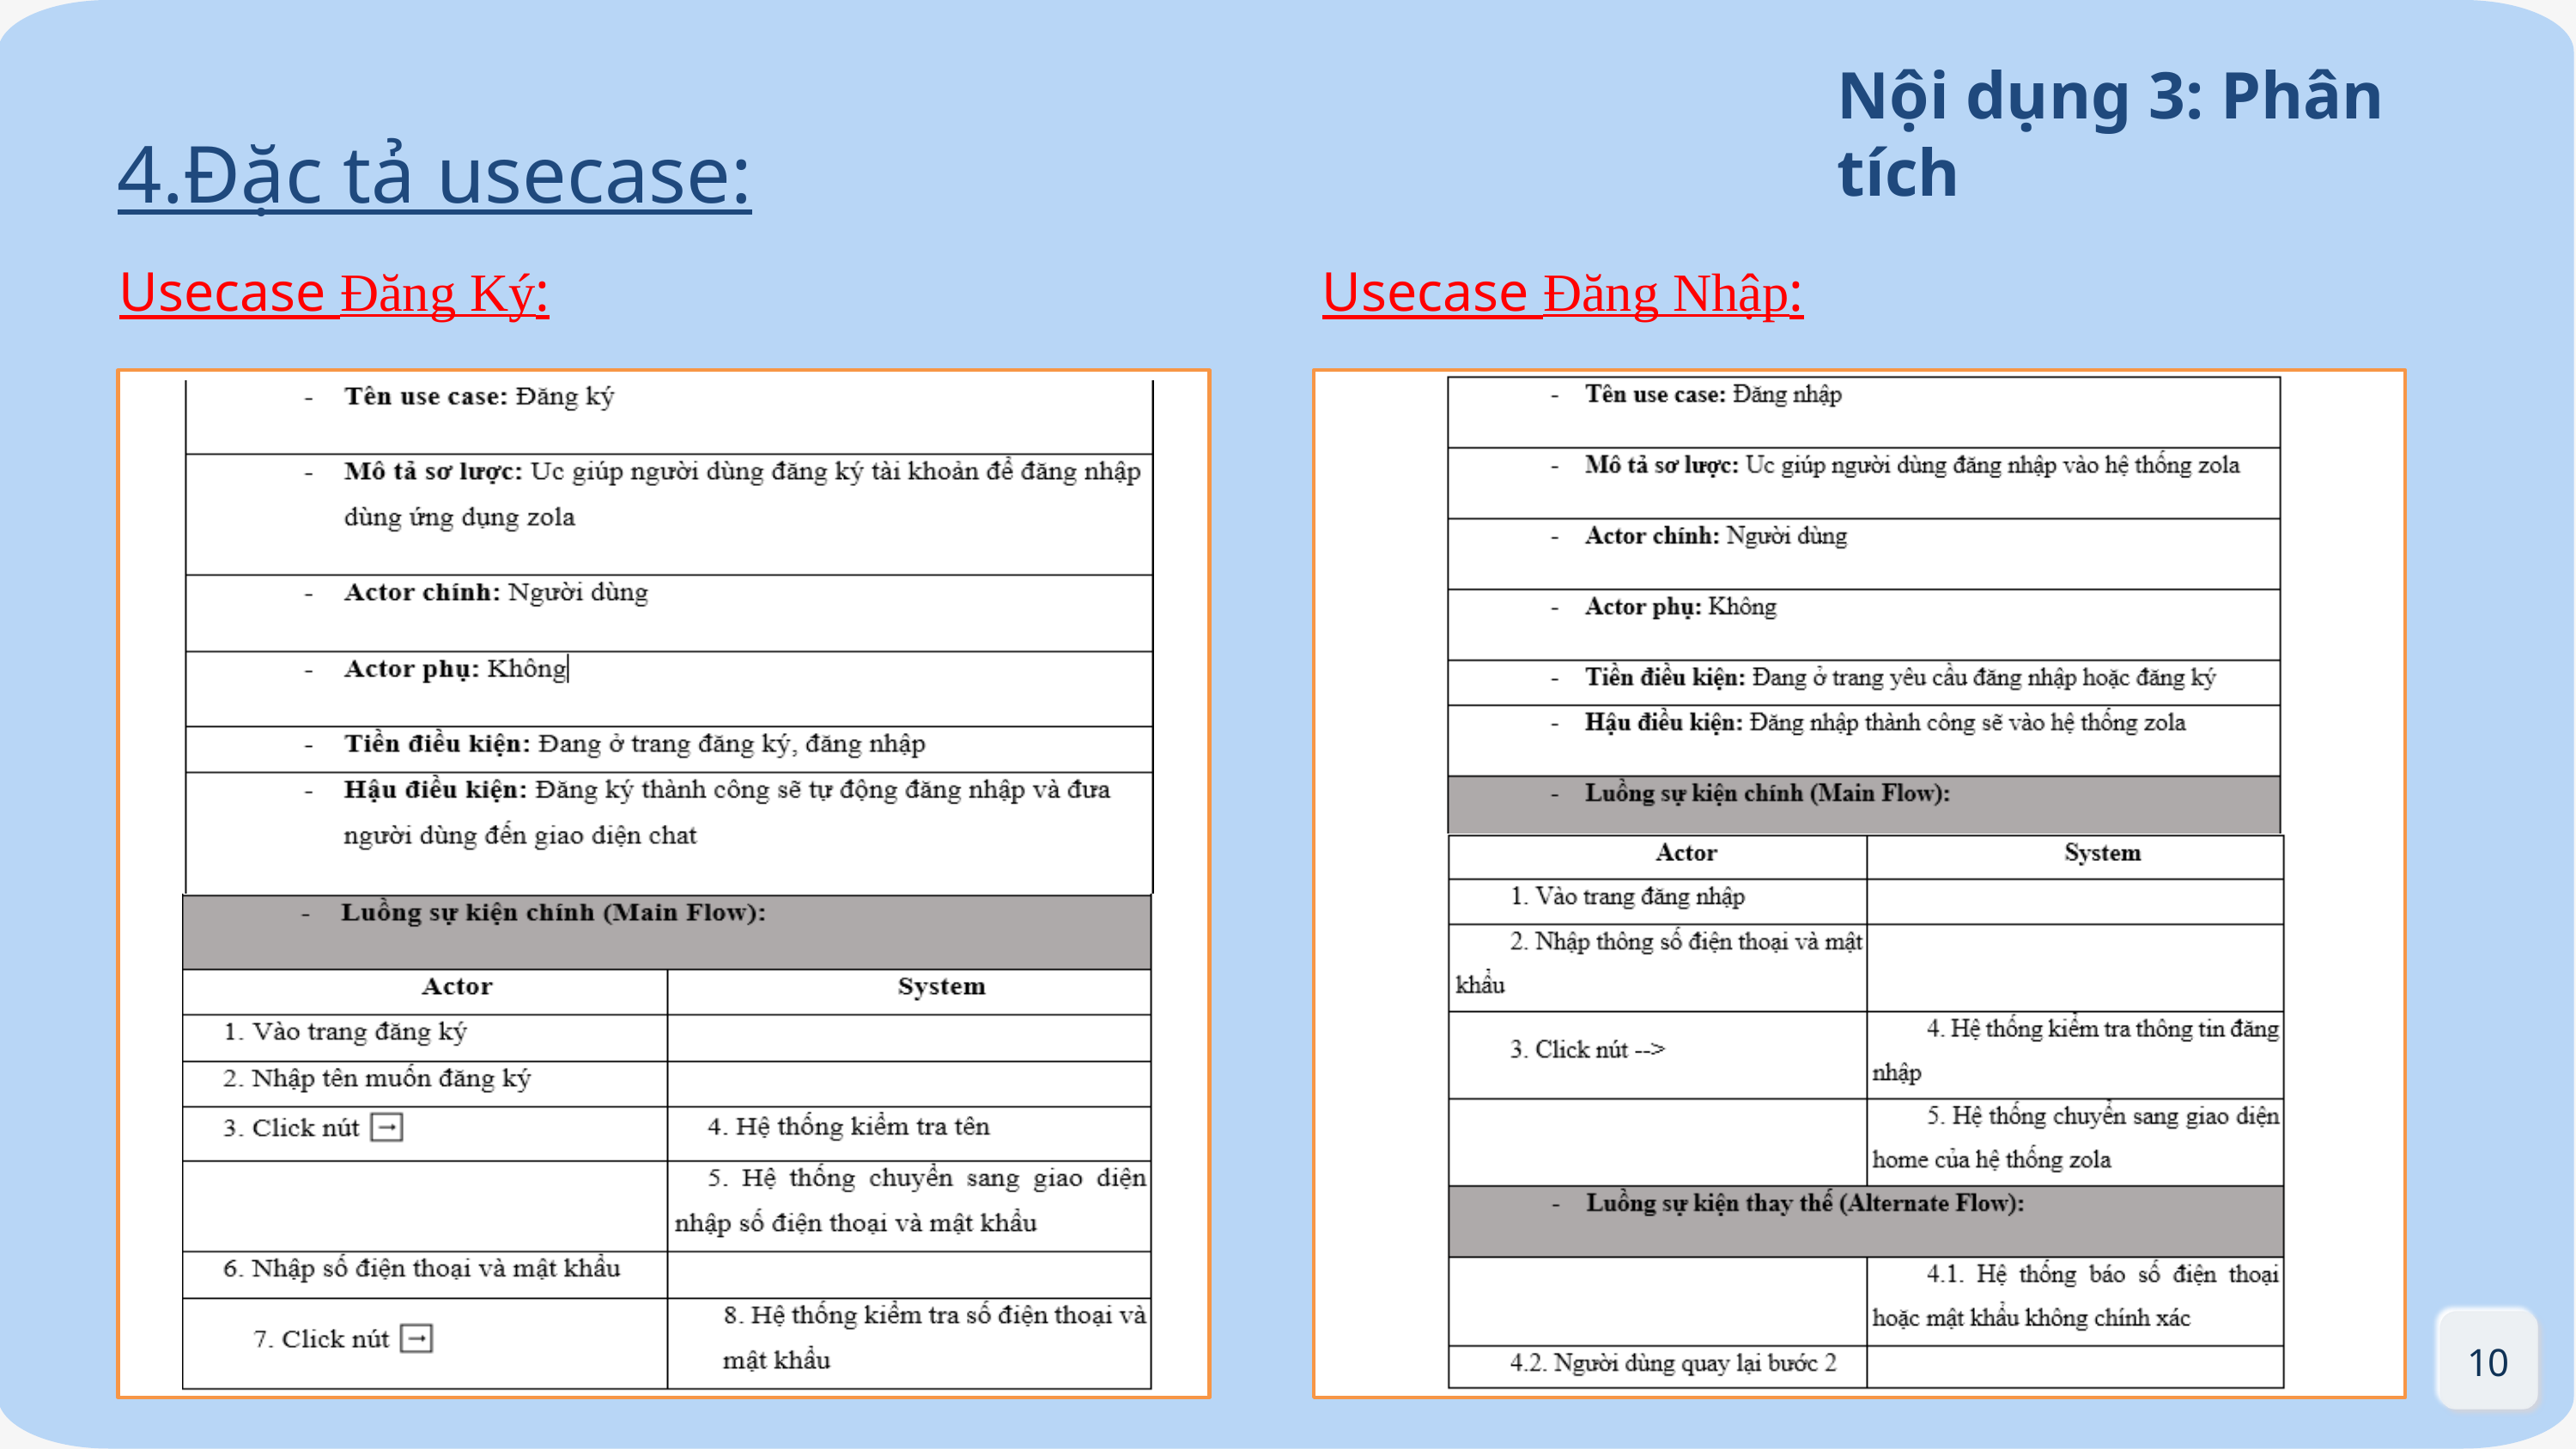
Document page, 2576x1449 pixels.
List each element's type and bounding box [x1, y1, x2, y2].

text_box [2430, 1301, 2547, 1418]
picture [1445, 373, 2287, 1392]
text_box [0, 0, 2574, 1449]
picture [181, 380, 1154, 1391]
